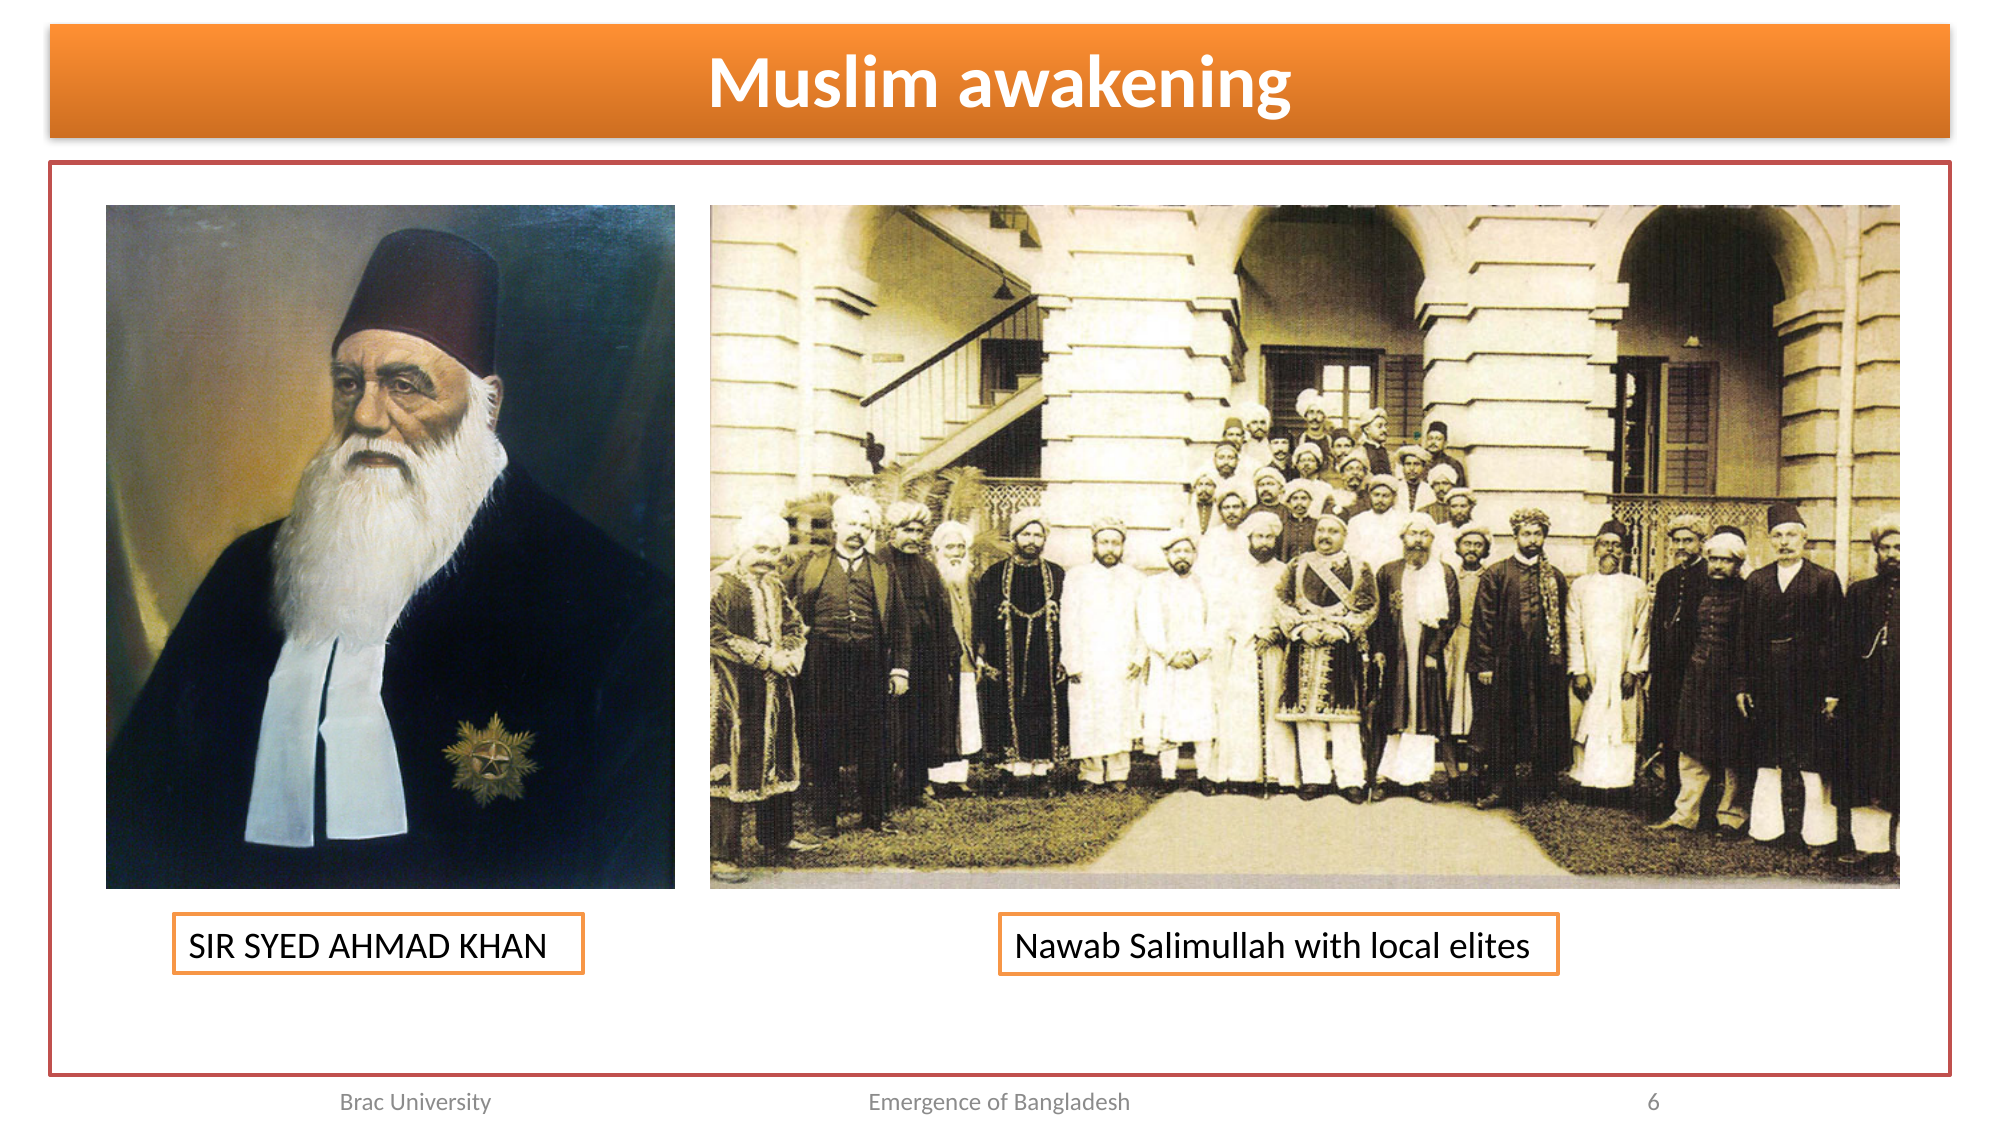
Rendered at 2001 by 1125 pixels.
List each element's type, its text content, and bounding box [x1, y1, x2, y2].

picture [106, 205, 676, 890]
text_box [48, 160, 1952, 1077]
slide_number 6 [1325, 1077, 1675, 1125]
text_box Nawab Salimullah with local elites [998, 912, 1560, 976]
footer Emergence of Bangladesh [762, 1077, 1238, 1125]
slide_number Brac University [324, 1077, 675, 1125]
text_box Muslim awakening [50, 24, 1950, 138]
picture [710, 205, 1901, 890]
text_box SIR SYED AHMAD KHAN [172, 912, 585, 975]
